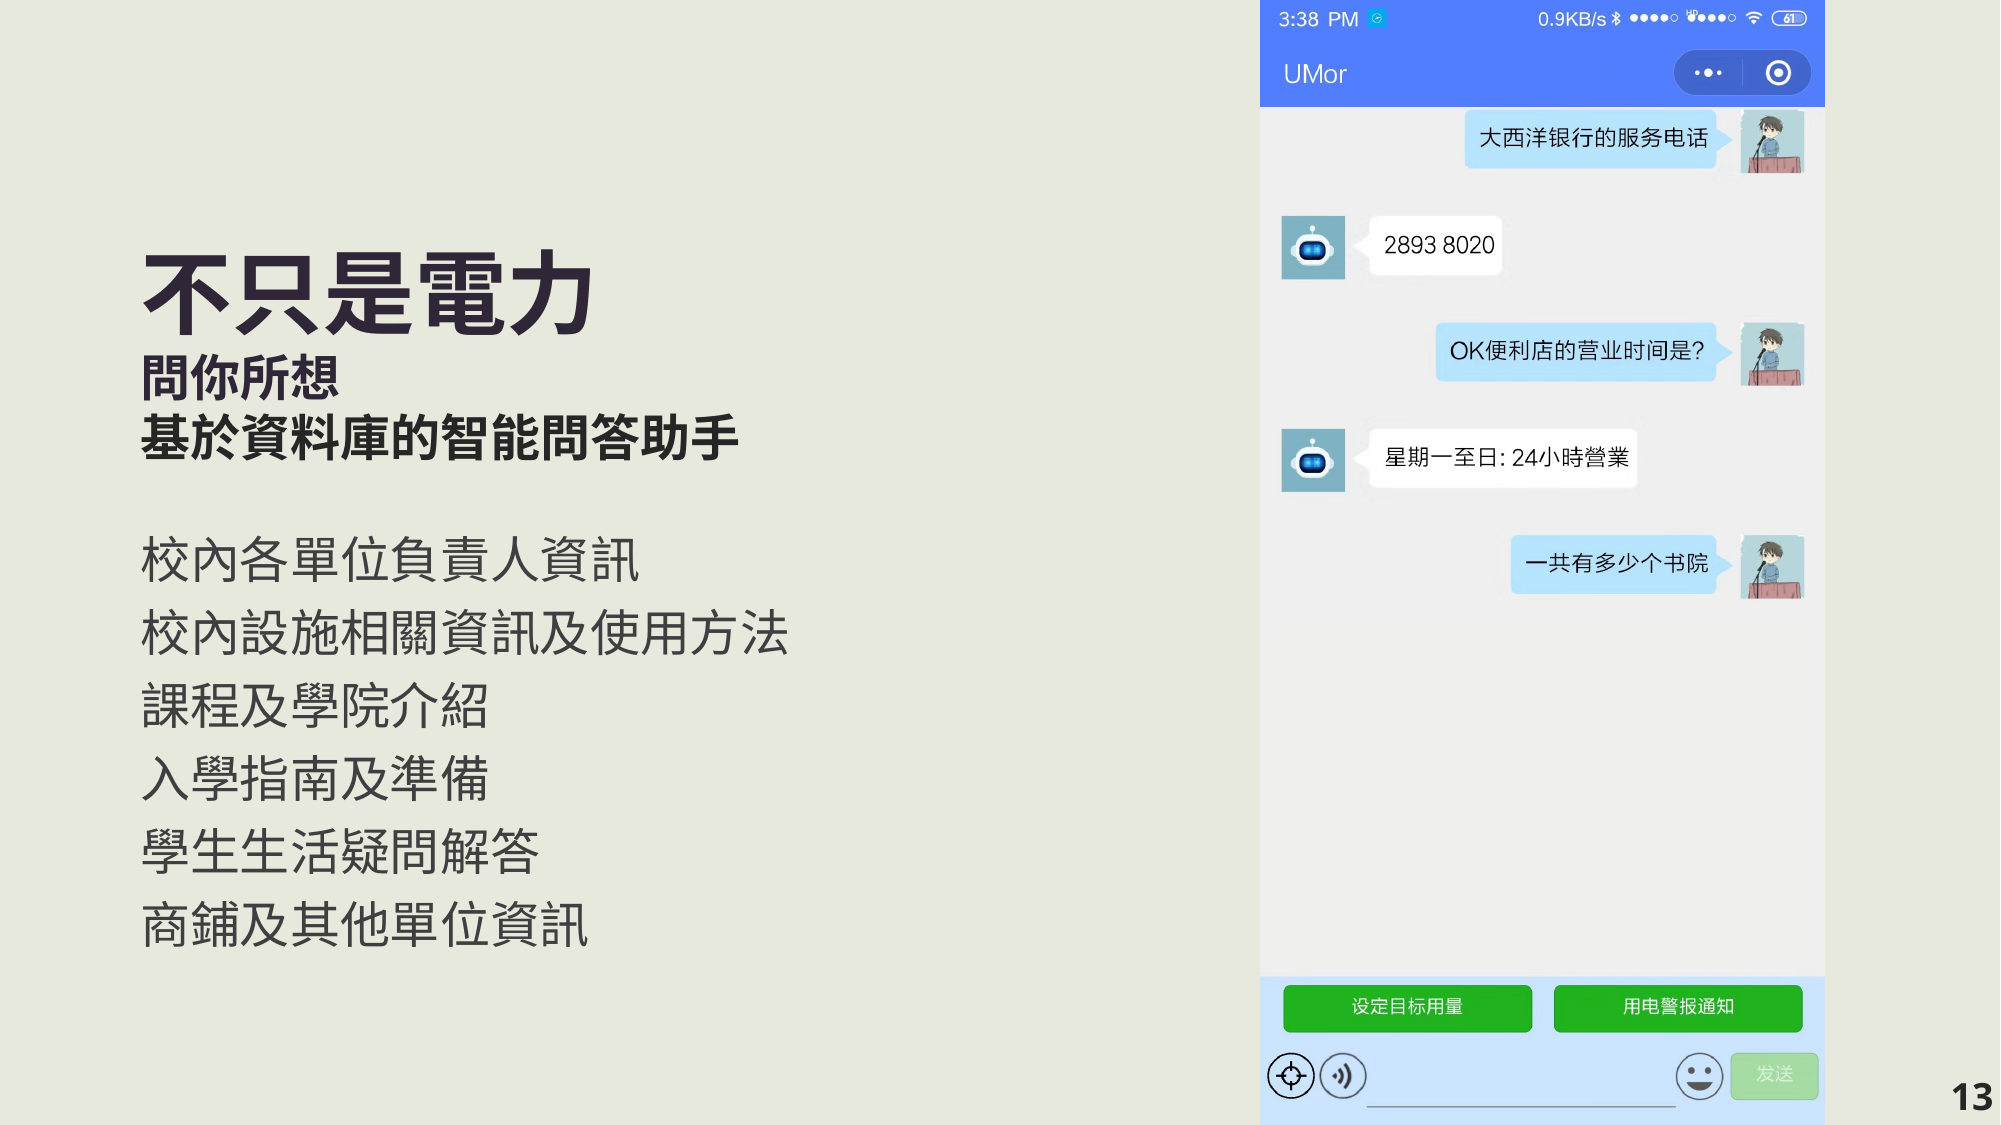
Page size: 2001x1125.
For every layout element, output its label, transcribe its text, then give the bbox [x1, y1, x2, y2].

text_box 校內各單位負責人資訊 校內設施相關資訊及使用方法 課程及學院介紹 入學指南及準備 學生生活疑問解答 商鋪及其他單位資訊 [125, 508, 991, 1034]
text_box 13 [1935, 1065, 2000, 1125]
text_box 不只是電力 問你所想 基於資料庫的智能問答助手 [125, 173, 756, 474]
picture [1260, 0, 1825, 1125]
